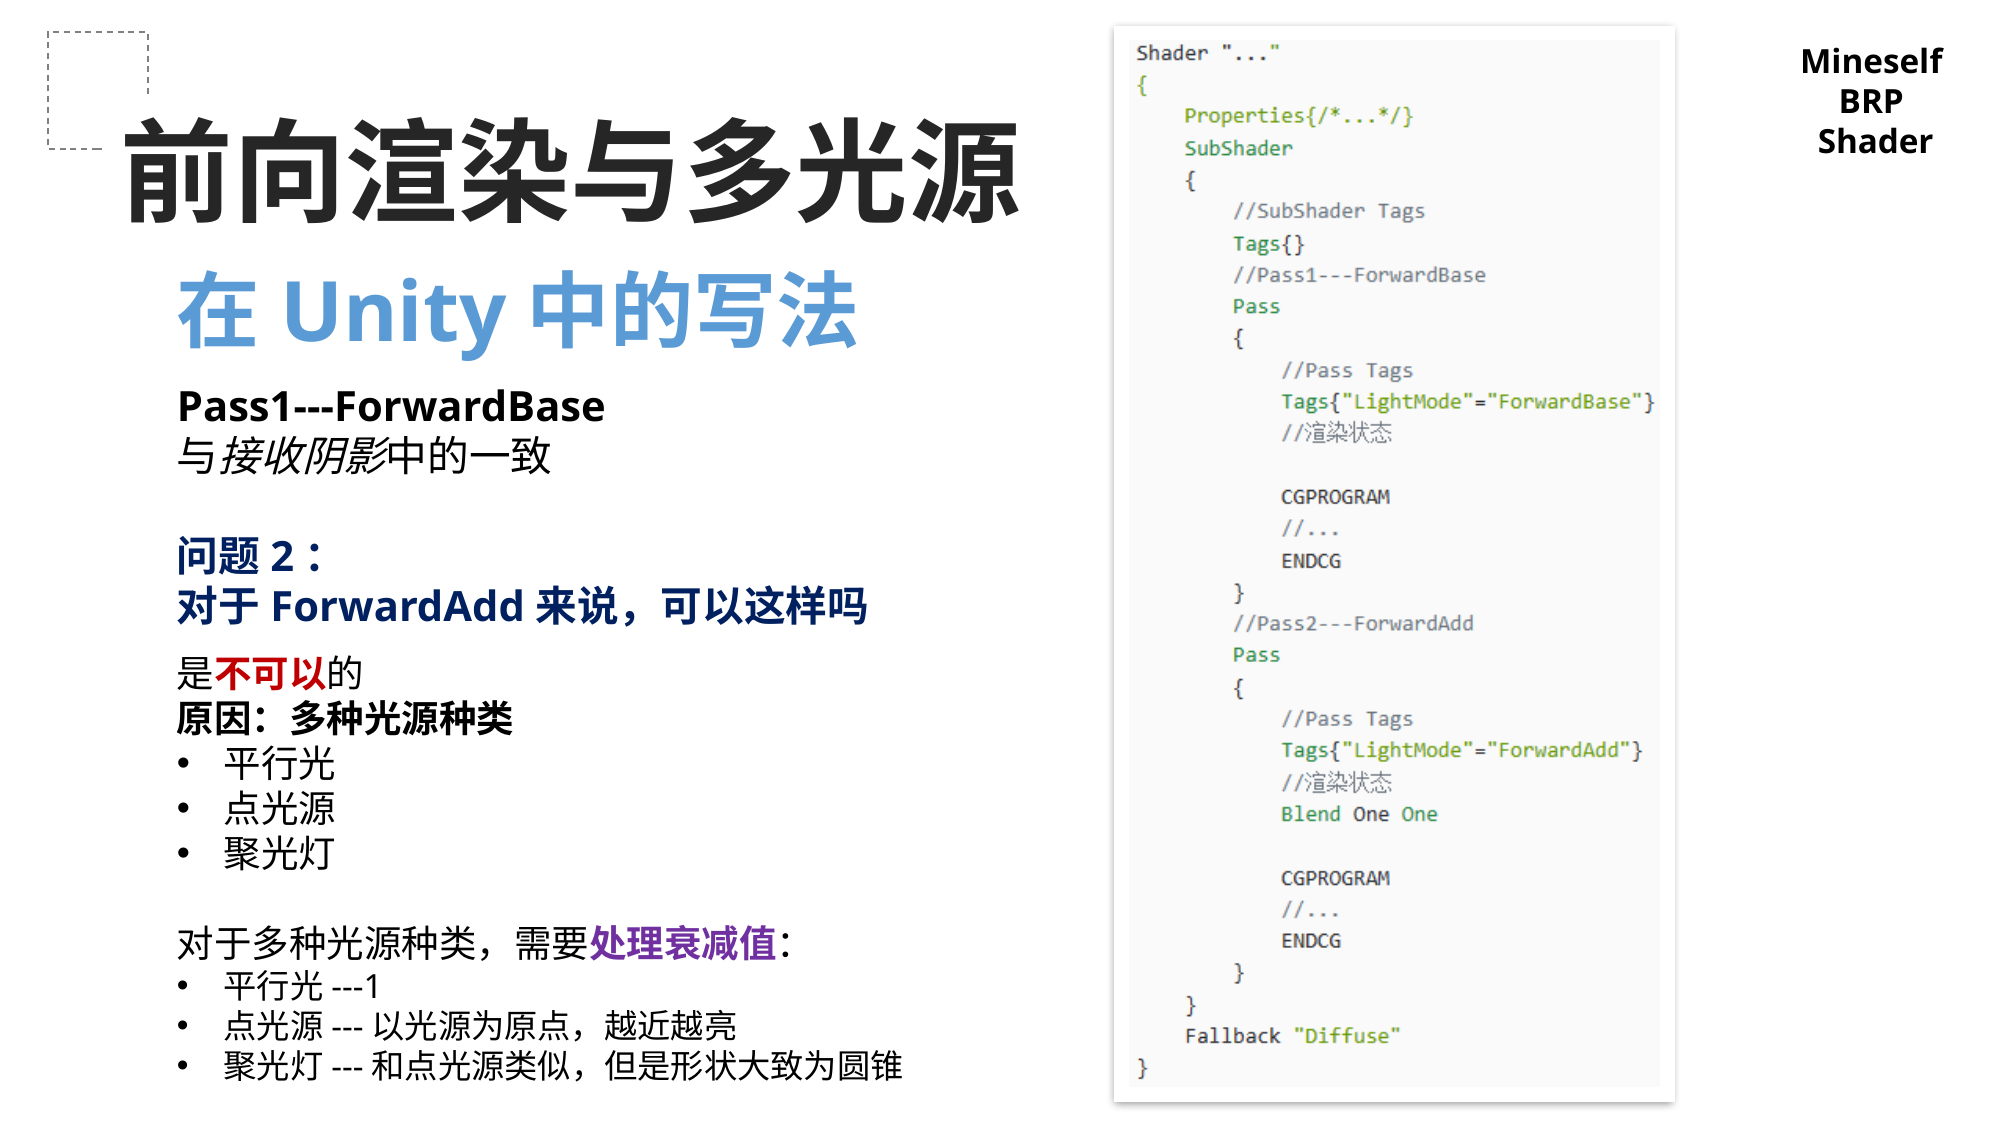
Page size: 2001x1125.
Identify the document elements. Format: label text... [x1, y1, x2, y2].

text_box 是不可以的 原因：多种光源种类 平行光 点光源 聚光灯 对于多种光源种类，需要处理衰减值： 平行光---1 点光源---以光源为原点，越近越亮 聚光灯---和点光源类似，但是形状大致为圆锥 [176, 650, 966, 1086]
text_box [47, 31, 149, 150]
text_box [103, 96, 196, 173]
picture [1128, 40, 1661, 1087]
text_box 在Unity中的写法 [176, 258, 1109, 359]
text_box Mineself BRP Shader [1788, 40, 1964, 160]
text_box 前向渲染与多光源 [120, 101, 1109, 237]
text_box Pass1---ForwardBase 与接收阴影中的一致 问题2： 对于ForwardAdd来说，可以这样吗 [176, 379, 966, 650]
